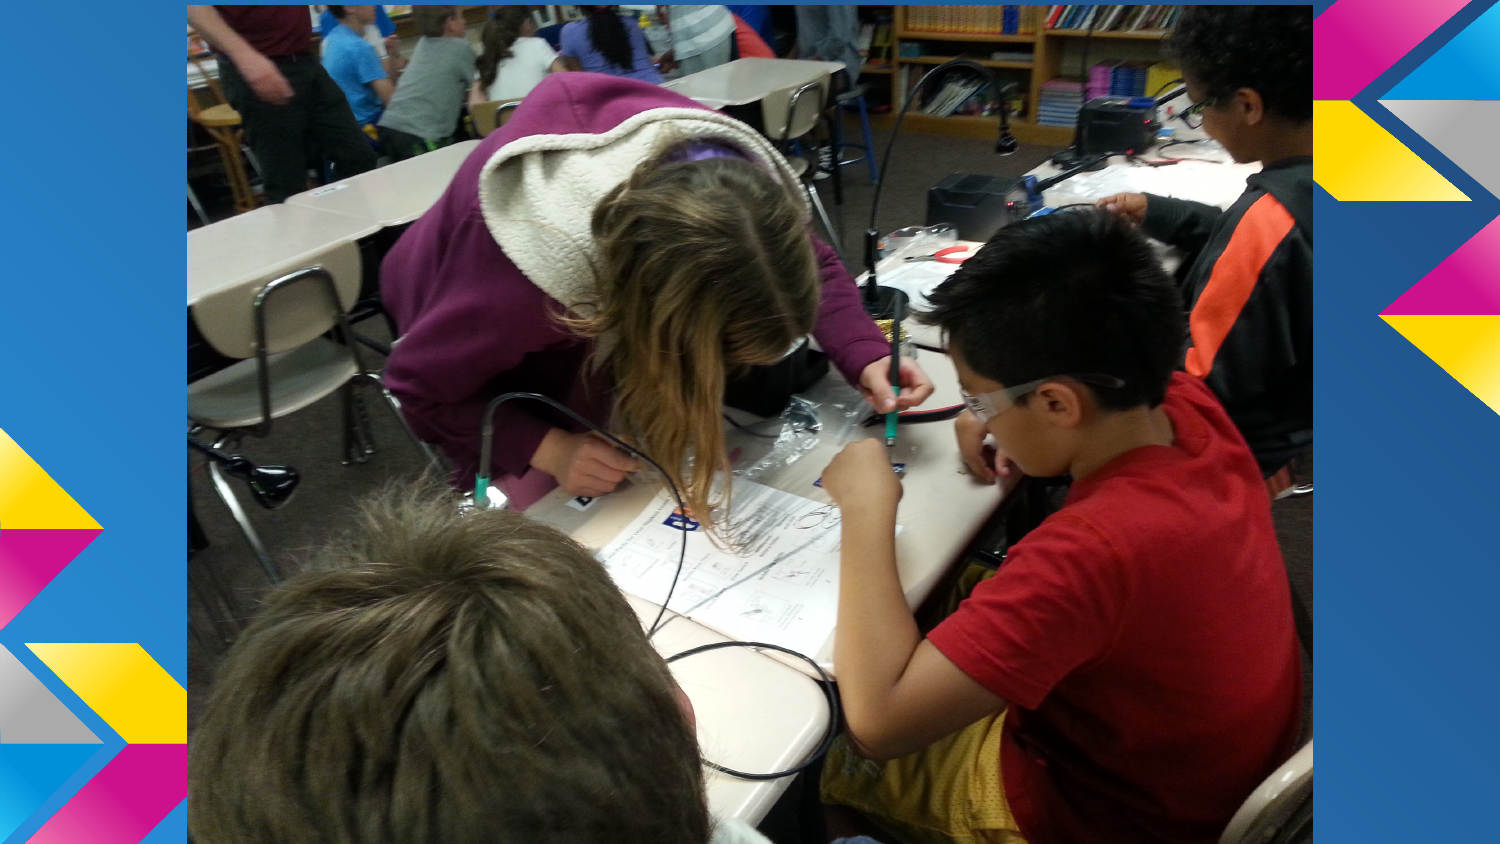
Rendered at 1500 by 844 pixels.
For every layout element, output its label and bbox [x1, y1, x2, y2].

picture [187, 5, 1313, 844]
